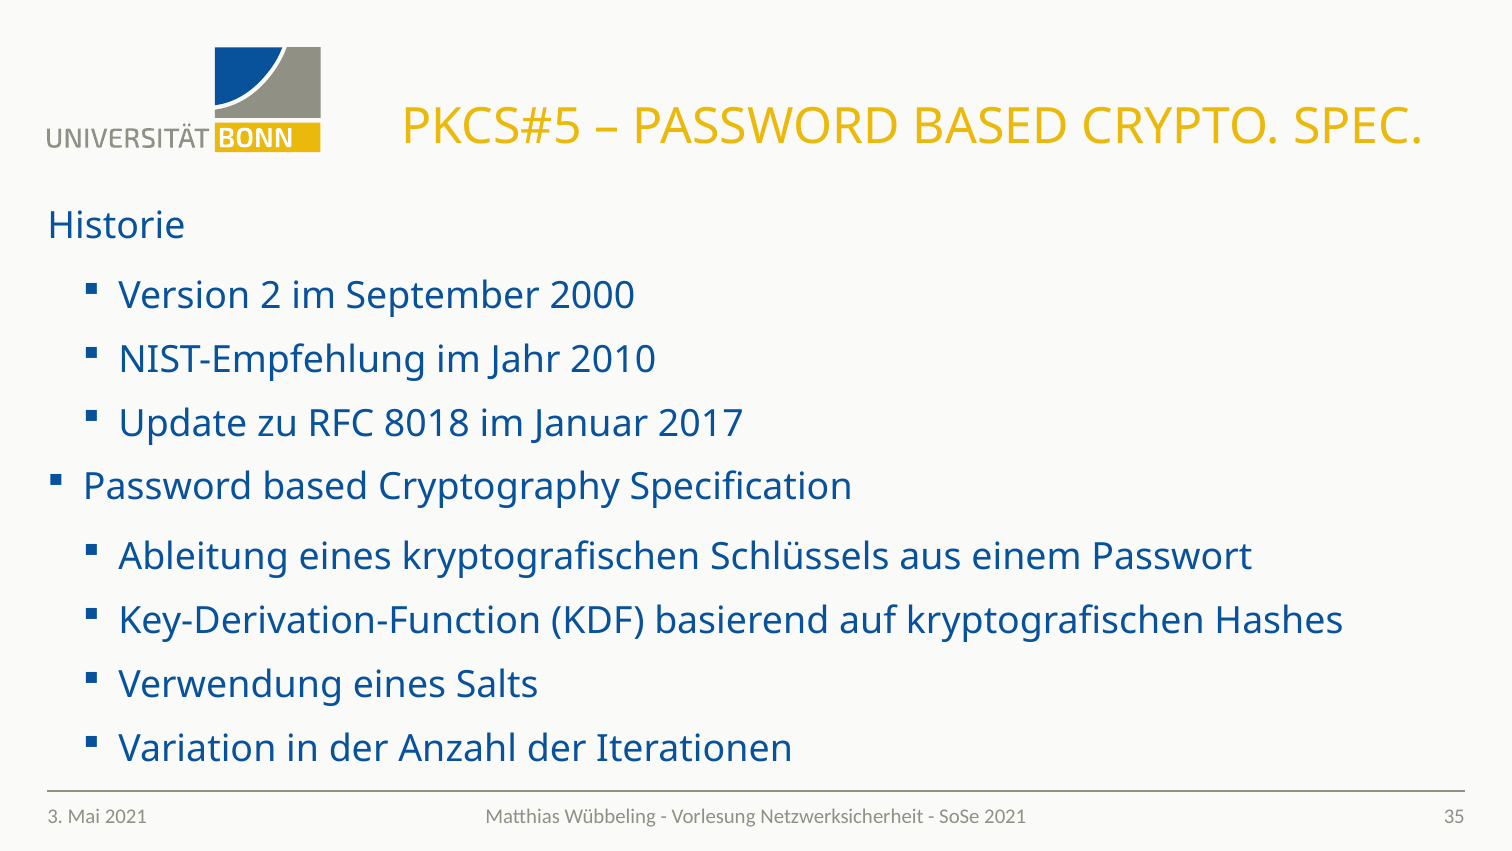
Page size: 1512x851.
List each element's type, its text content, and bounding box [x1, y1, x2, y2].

slide_number 3. Mai 2021 [47, 791, 189, 839]
title PKCS#5 – Password based Crypto. Spec. [401, 47, 1465, 154]
list Historie Version 2 im September 2000 NIST-Empfehlung im Jahr 2010 Update zu RFC 8018 im Januar 2017 Password based Cryptography Specification Ableitung eines kryptografischen Schlüssels aus einem Passwort Key-Derivation-Function (KDF) basierend auf kryptografischen Hashes Verwendung eines Salts Variation in der Anzahl der Iterationen [47, 200, 1465, 745]
slide_number 35 [1370, 791, 1465, 839]
footer Matthias Wübbeling - Vorlesung Netzwerksicherheit - SoSe 2021 [342, 791, 1170, 839]
